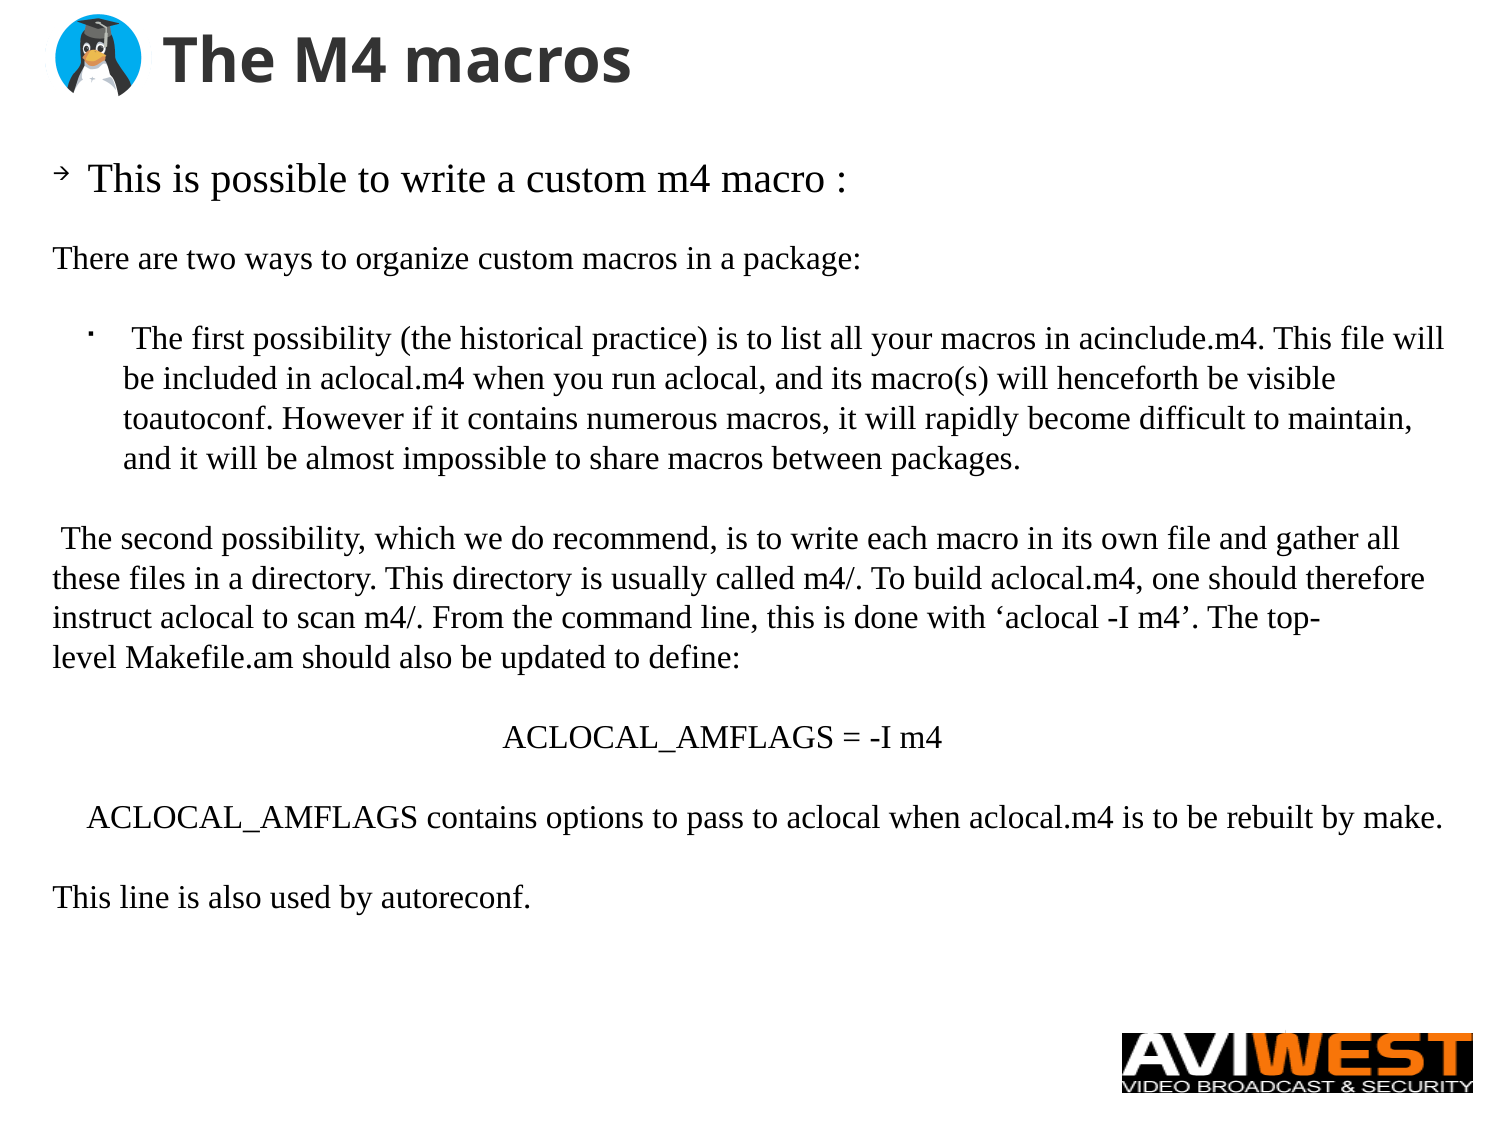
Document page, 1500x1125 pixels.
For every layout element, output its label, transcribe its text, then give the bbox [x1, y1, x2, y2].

picture [1122, 1033, 1473, 1093]
text_box There are two ways to organize custom macros in a package: The first possibility (the historical practice) is to list all your macros in acinclude.m4. This file will be included in aclocal.m4 when you run aclocal, and its macro(s) will henceforth be visible toautoconf. However if it contains numerous macros, it will rapidly become difficult to maintain, and it will be almost impossible to share macros between packages. The second possibility, which we do recommend, is to write each macro in its own file and gather all these files in a directory. This directory is usually called m4/. To build aclocal.m4, one should therefore instruct aclocal to scan m4/. From the command line, this is done with ‘aclocal -I m4’. The top-level Makefile.am should also be updated to define: ACLOCAL_AMFLAGS = -I m4  ACLOCAL_AMFLAGS contains options to pass to aclocal when aclocal.m4 is to be rebuilt by make. This line is also used by autoreconf. [37, 229, 1463, 1043]
text_box The M4 macros [162, 12, 1473, 117]
picture [44, 3, 152, 112]
text_box This is possible to write a custom m4 macro : [37, 143, 1375, 209]
